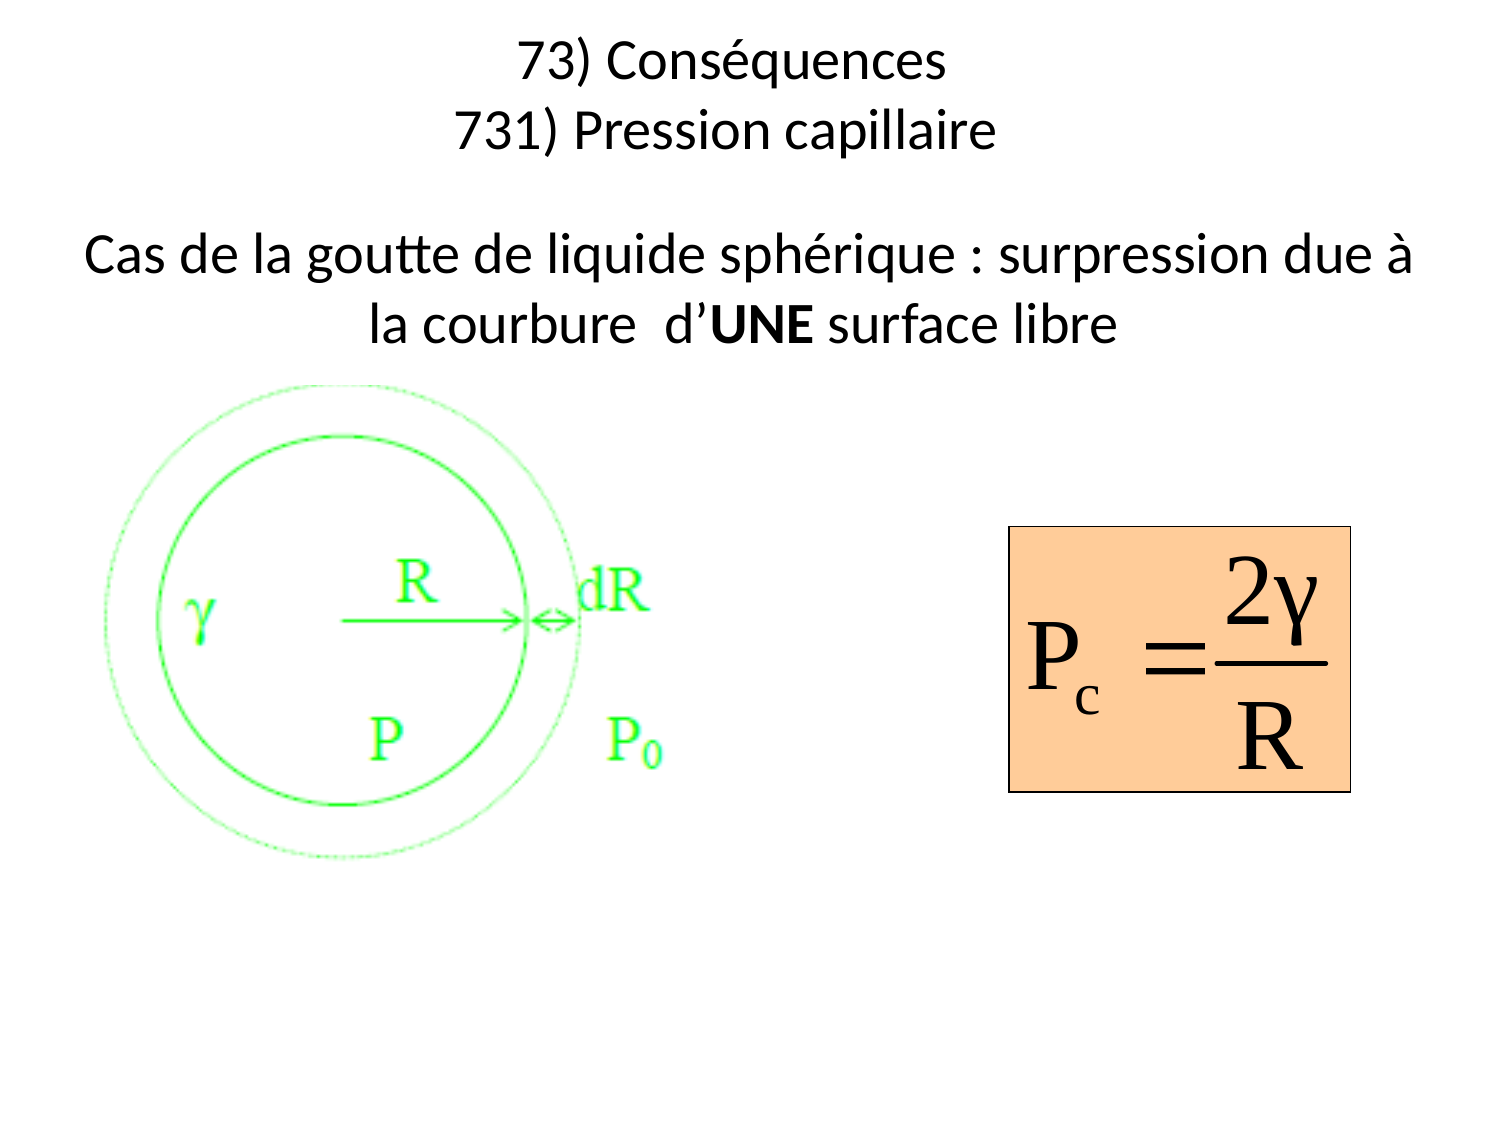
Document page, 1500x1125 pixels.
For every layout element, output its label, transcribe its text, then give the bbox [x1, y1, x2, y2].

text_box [1009, 526, 1351, 792]
picture [88, 385, 715, 896]
text_box 73) Conséquences 731) Pression capillaire [0, 8, 1500, 244]
text_box Cas de la goutte de liquide sphérique : surpression due à la courbure d’UNE surface libre [64, 208, 1436, 363]
